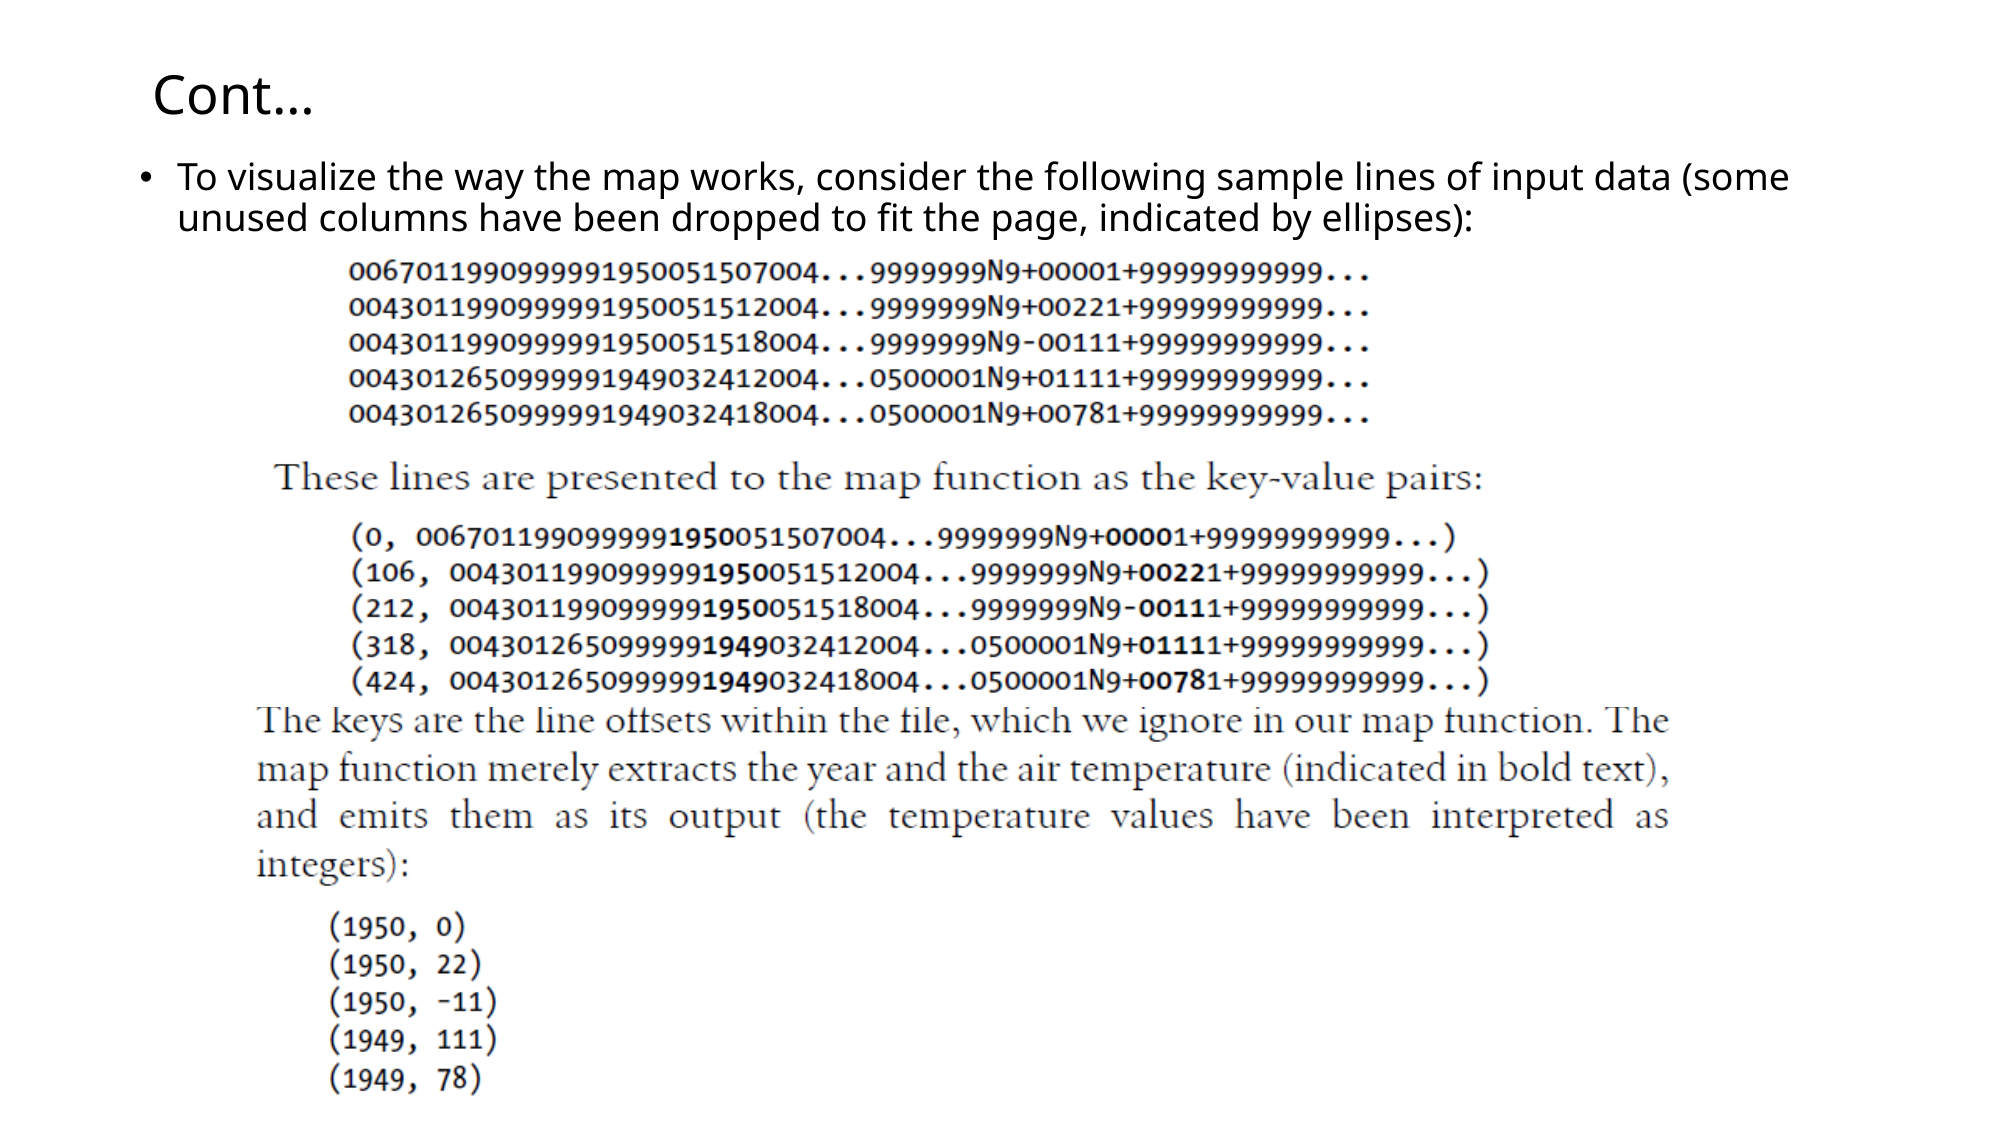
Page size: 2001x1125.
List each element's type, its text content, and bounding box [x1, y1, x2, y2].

title Cont… [137, 59, 1863, 134]
list To visualize the way the map works, consider the following sample lines of input data (some unused columns have been dropped to fit the page, indicated by ellipses): [124, 151, 1850, 1110]
picture [237, 242, 1699, 1122]
